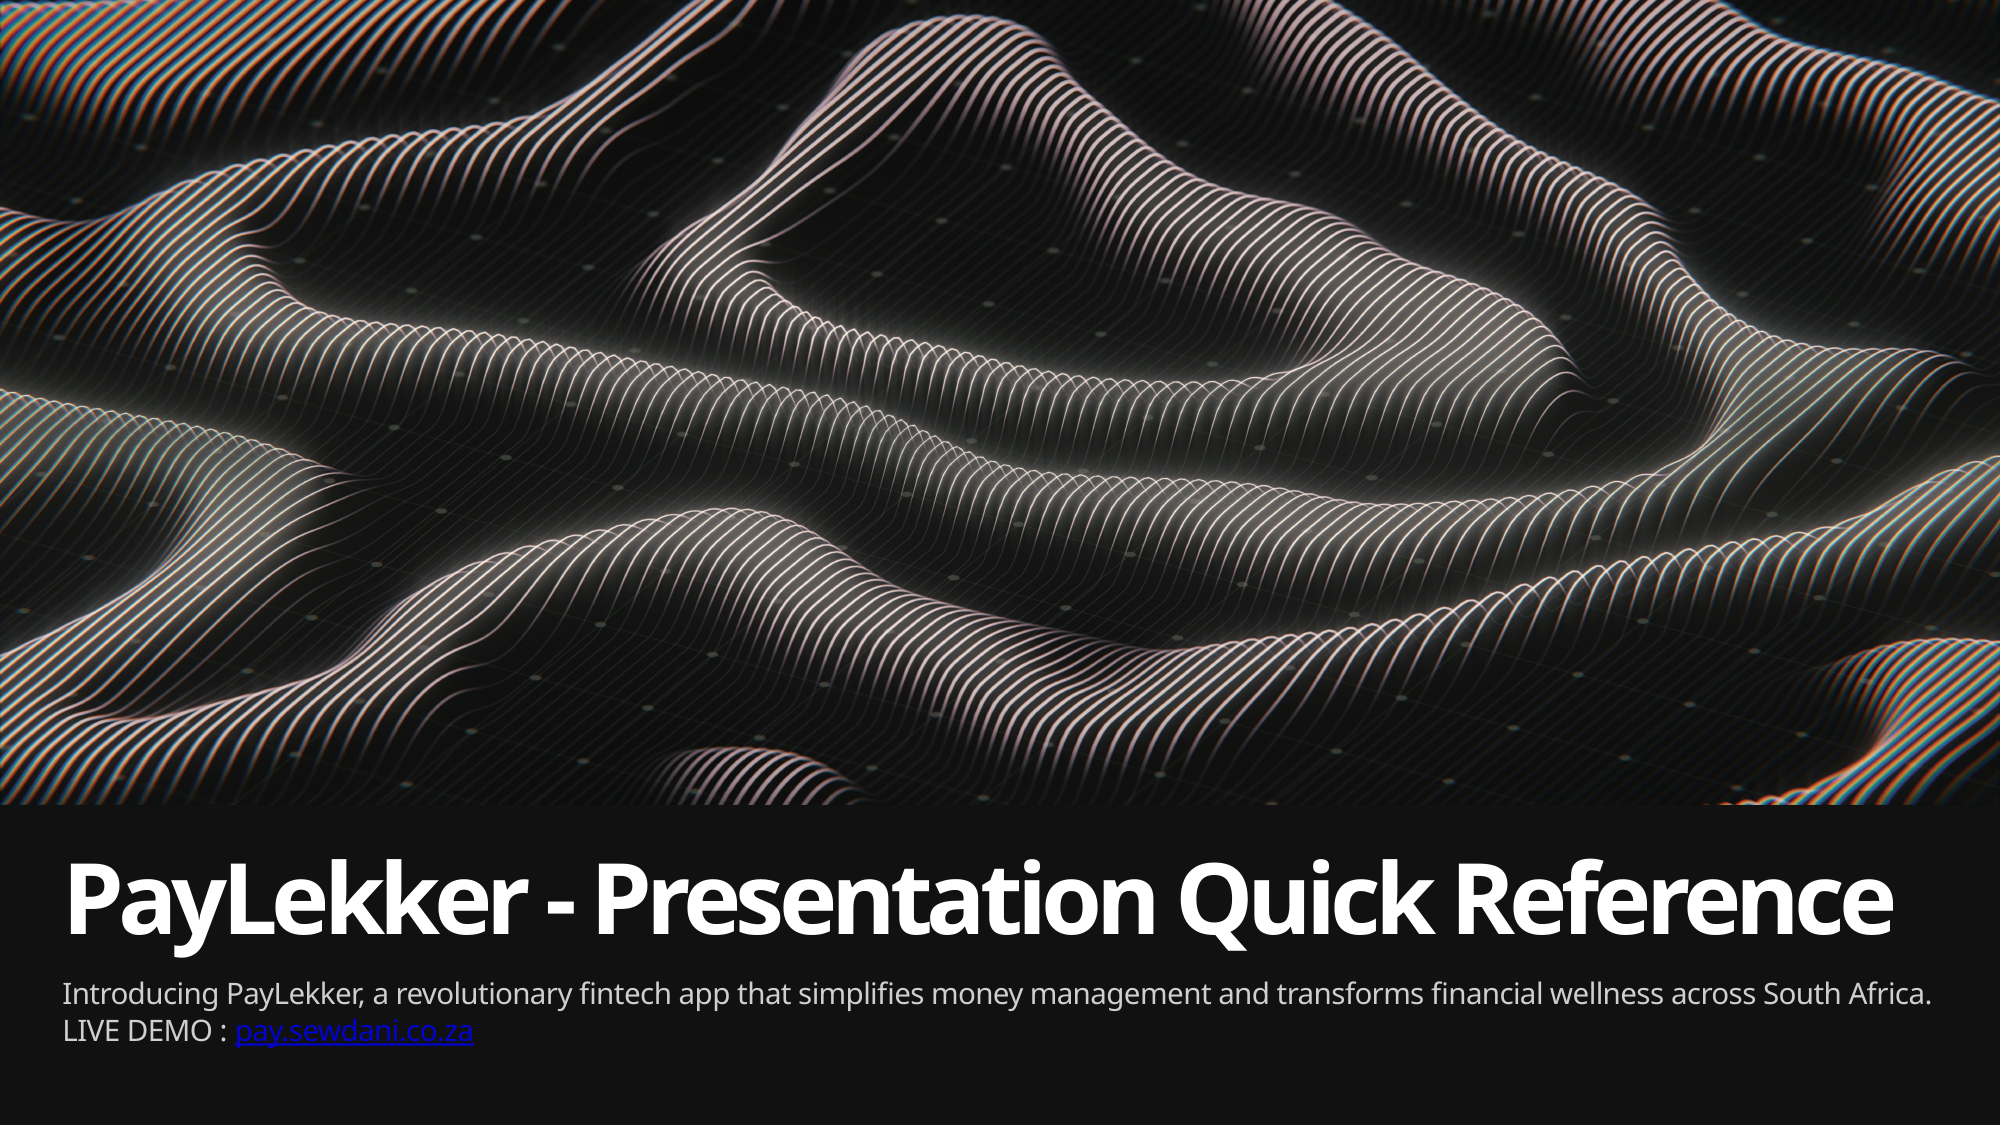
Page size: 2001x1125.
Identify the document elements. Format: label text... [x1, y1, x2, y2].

picture [0, 0, 2000, 806]
text_box Introducing PayLekker, a revolutionary fintech app that simplifies money management and transforms financial wellness across South Africa. LIVE DEMO : pay.sewdani.co.za [62, 969, 1982, 1052]
text_box PayLekker - Presentation Quick Reference [62, 841, 2000, 955]
